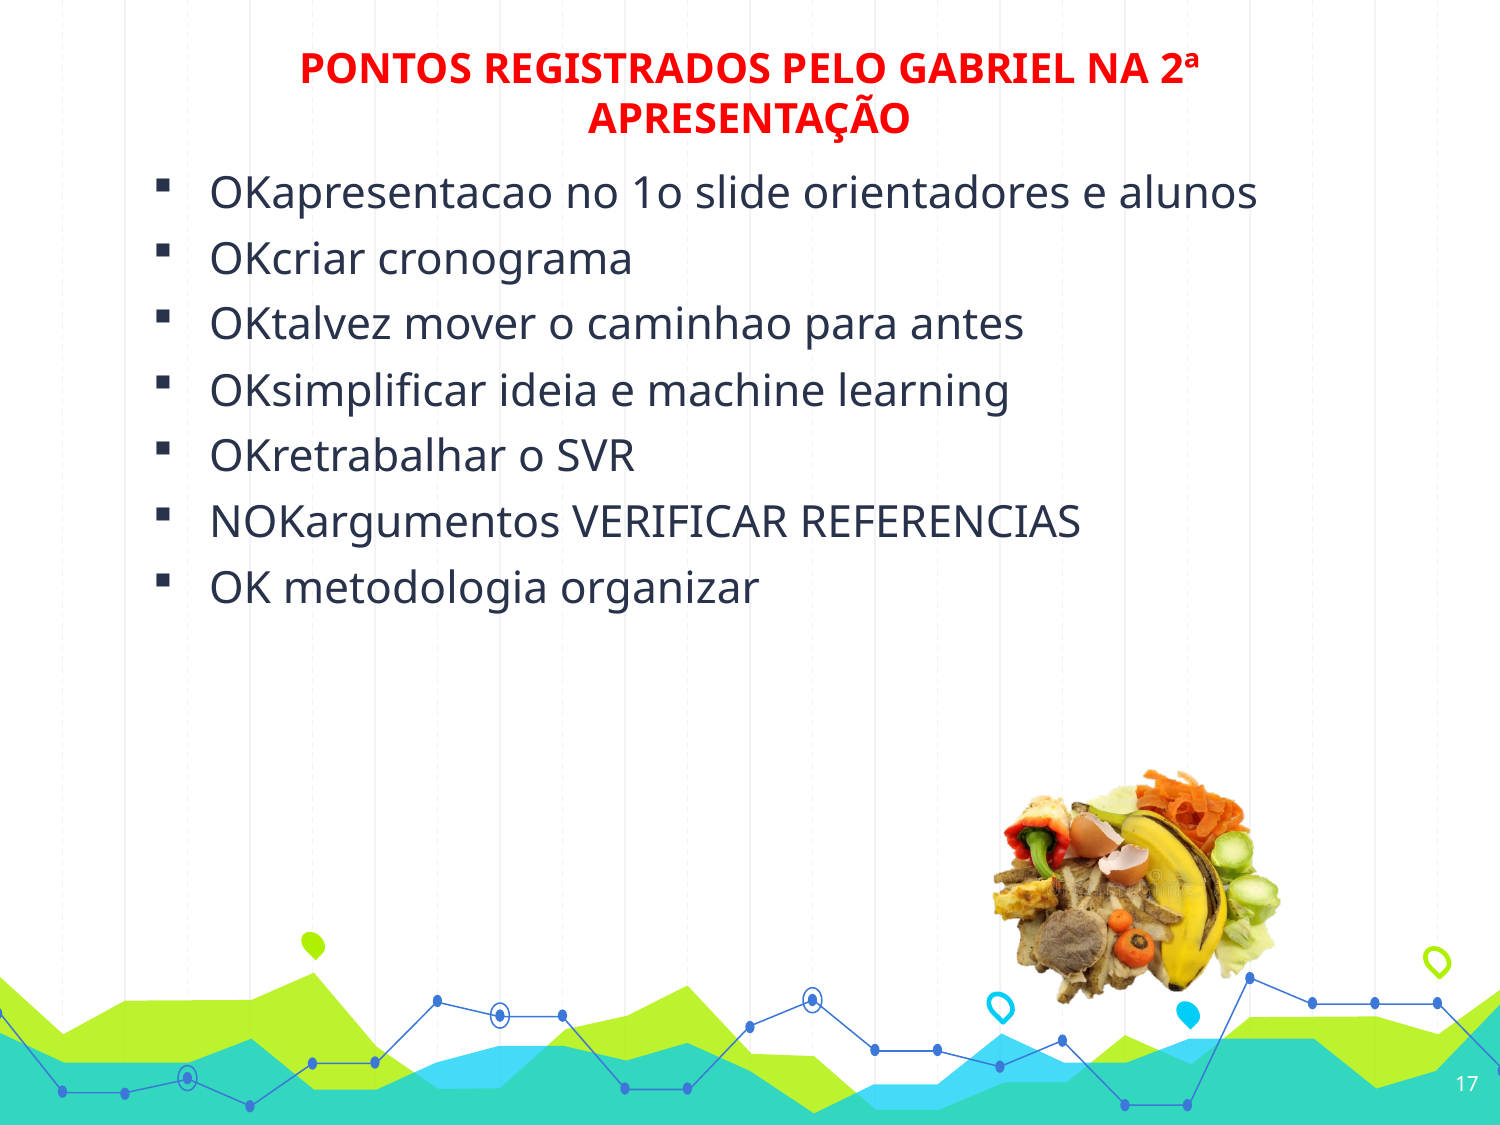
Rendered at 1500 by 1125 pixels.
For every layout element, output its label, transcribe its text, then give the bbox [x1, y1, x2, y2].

slide_number 17 [1403, 1055, 1494, 1125]
text_box PONTOS REGISTRADOS PELO GABRIEL NA 2ª APRESENTAÇÃO [176, 0, 1324, 156]
text_box OKapresentacao no 1o slide orientadores e alunos OKcriar cronograma OKtalvez mover o caminhao para antes OKsimplificar ideia e machine learning OKretrabalhar o SVR NOKargumentos VERIFICAR REFERENCIAS OK metodologia organizar [63, 156, 1437, 620]
picture [923, 741, 1325, 1025]
